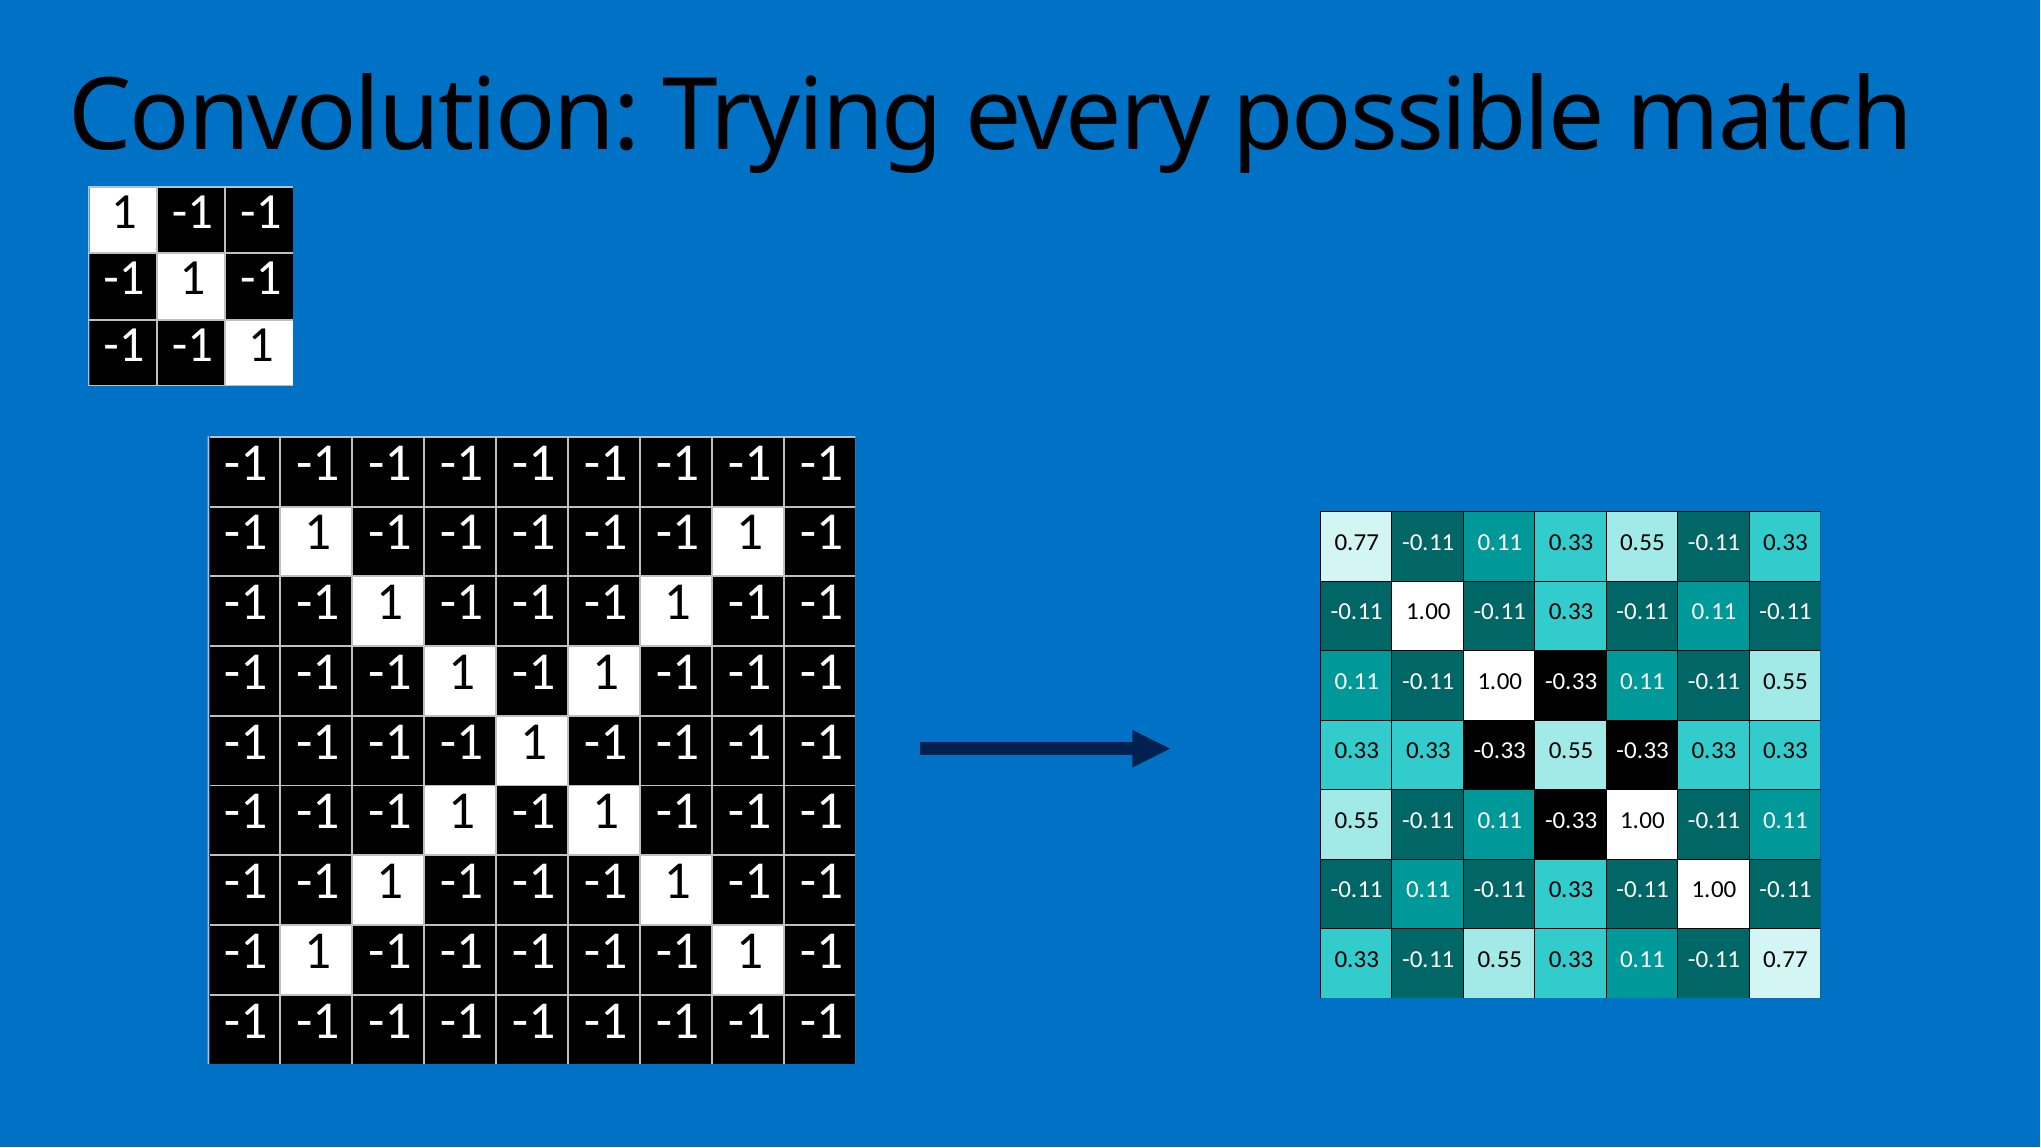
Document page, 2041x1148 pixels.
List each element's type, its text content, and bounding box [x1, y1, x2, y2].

picture [207, 435, 858, 1067]
picture [87, 185, 296, 388]
picture [1319, 510, 1822, 999]
title Convolution: Trying every possible match [45, 48, 1996, 199]
